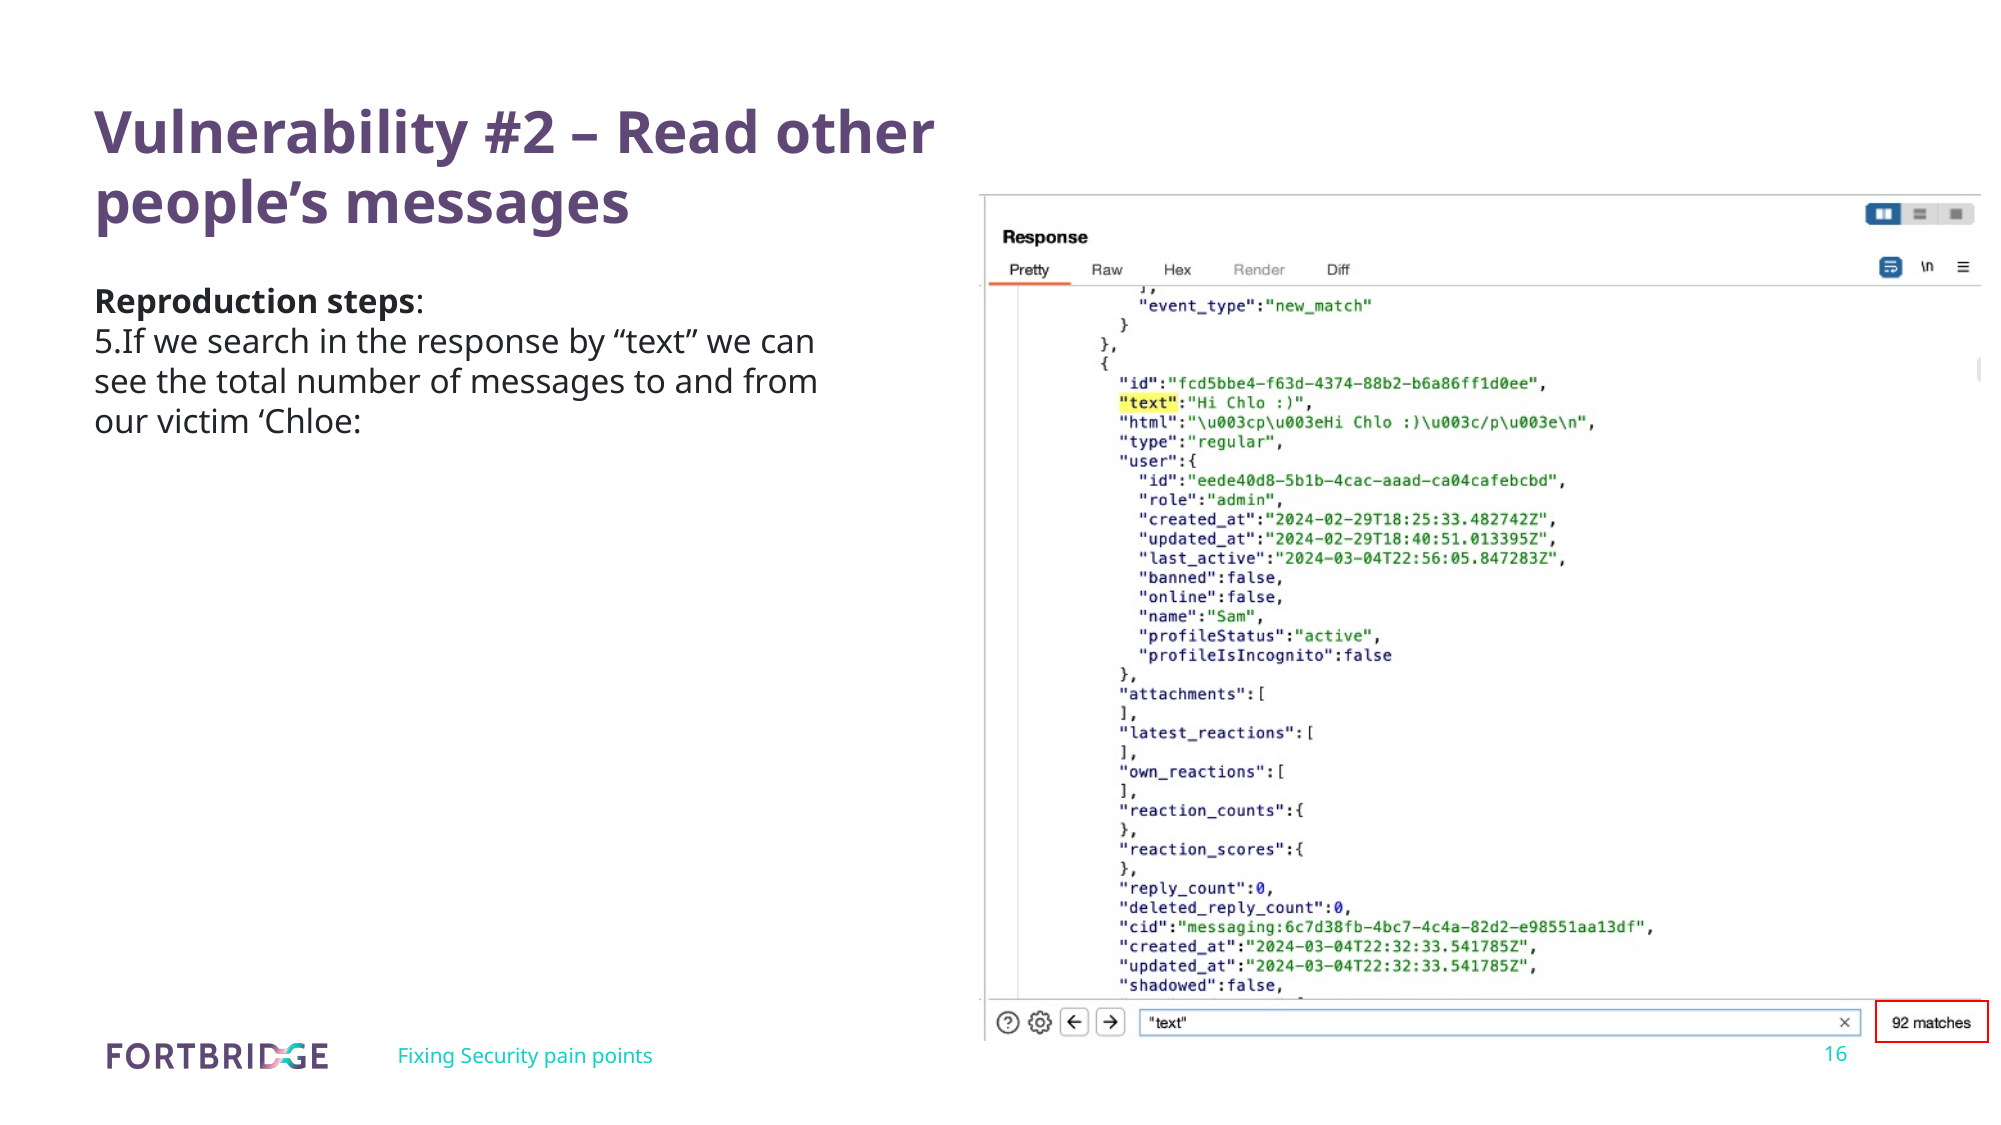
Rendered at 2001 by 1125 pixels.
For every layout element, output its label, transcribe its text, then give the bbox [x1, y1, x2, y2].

picture [979, 193, 1981, 1041]
text_box Reproduction steps: 5.If we search in the response by “text” we can see the total number of messages to and from our victim ‘Chloe: [79, 273, 876, 488]
slide_number 16 [1795, 1041, 1863, 1085]
text_box [1875, 1000, 1989, 1043]
title Vulnerability #2 – Read other people’s messages [79, 41, 1200, 243]
footer Fixing Security pain points [382, 1025, 910, 1086]
picture [107, 1043, 328, 1069]
